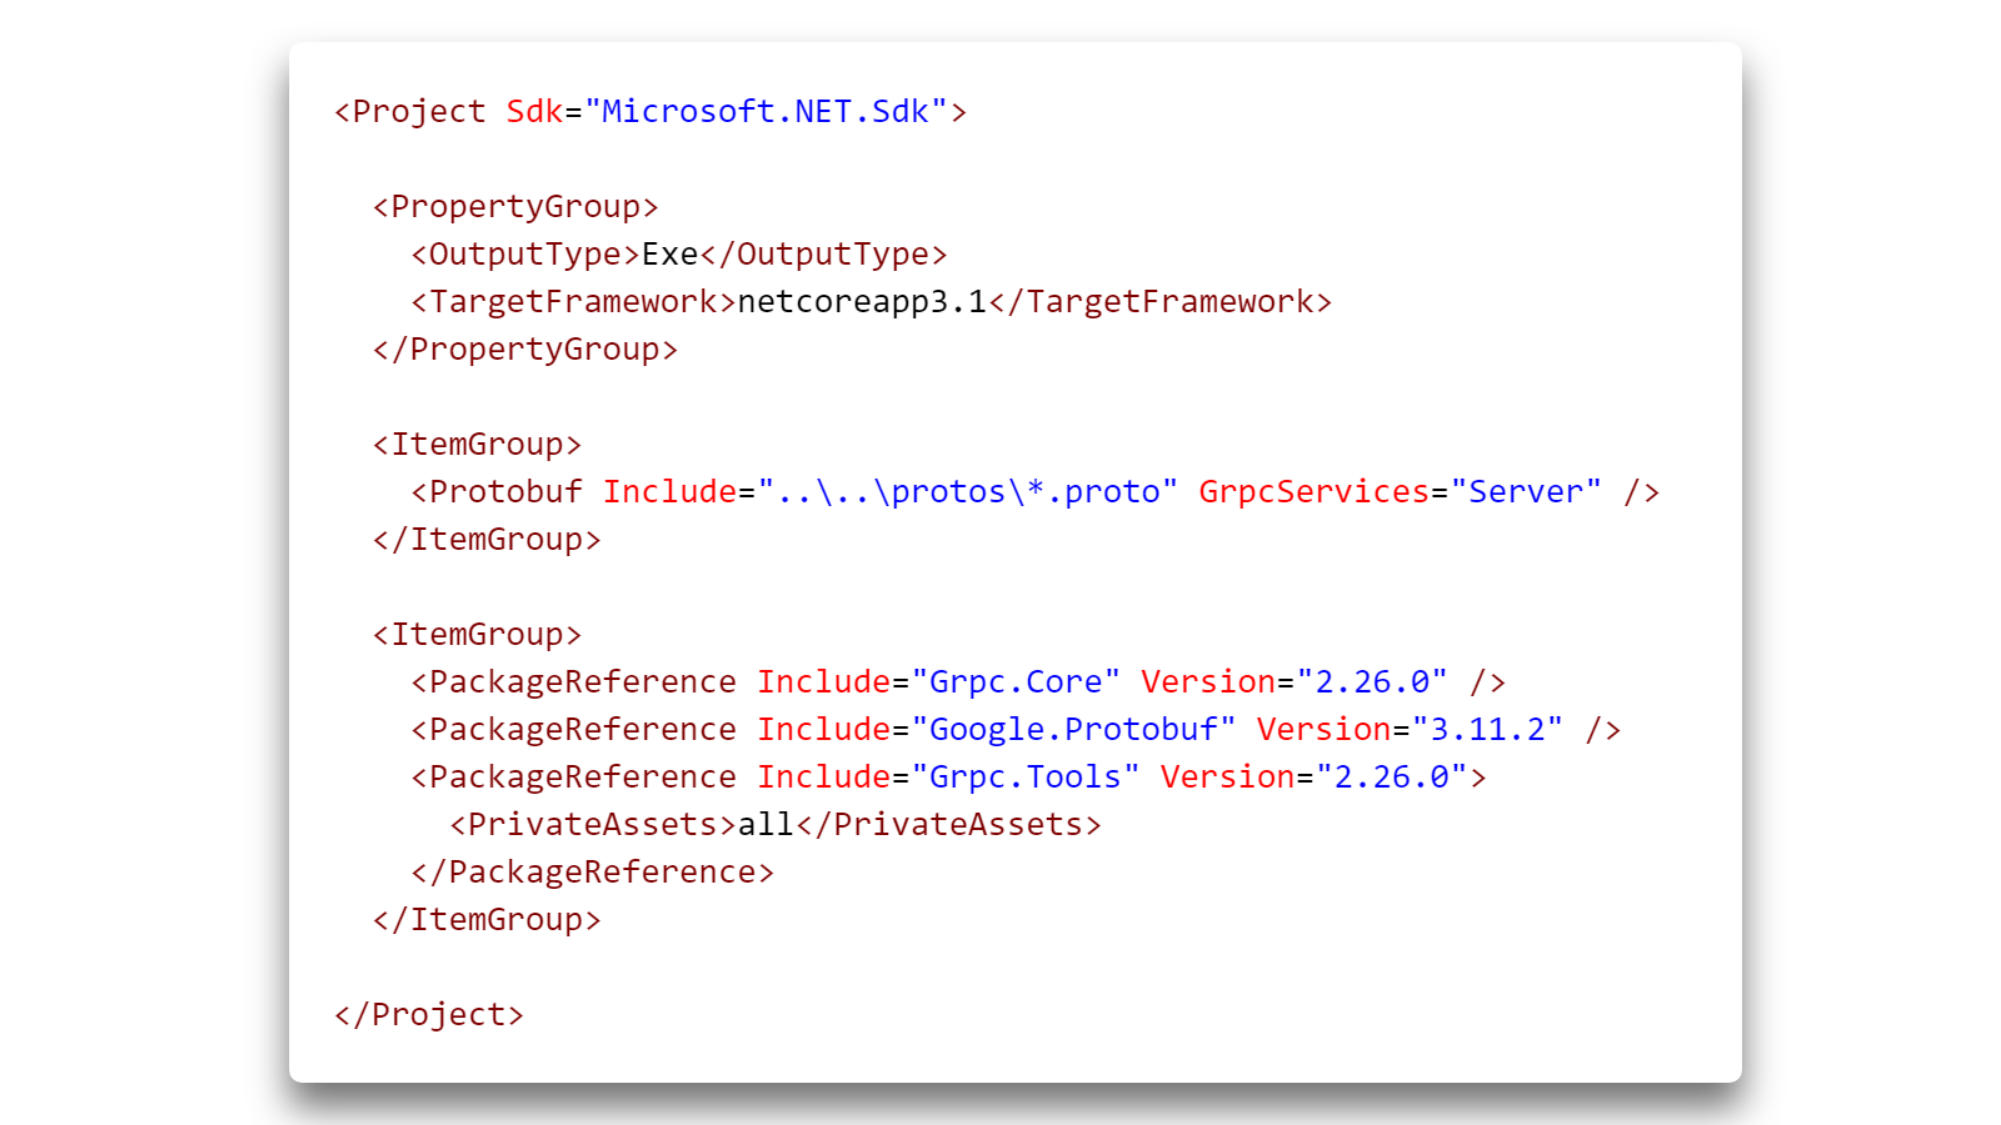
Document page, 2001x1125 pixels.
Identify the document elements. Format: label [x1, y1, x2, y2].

picture [173, 0, 1856, 1125]
